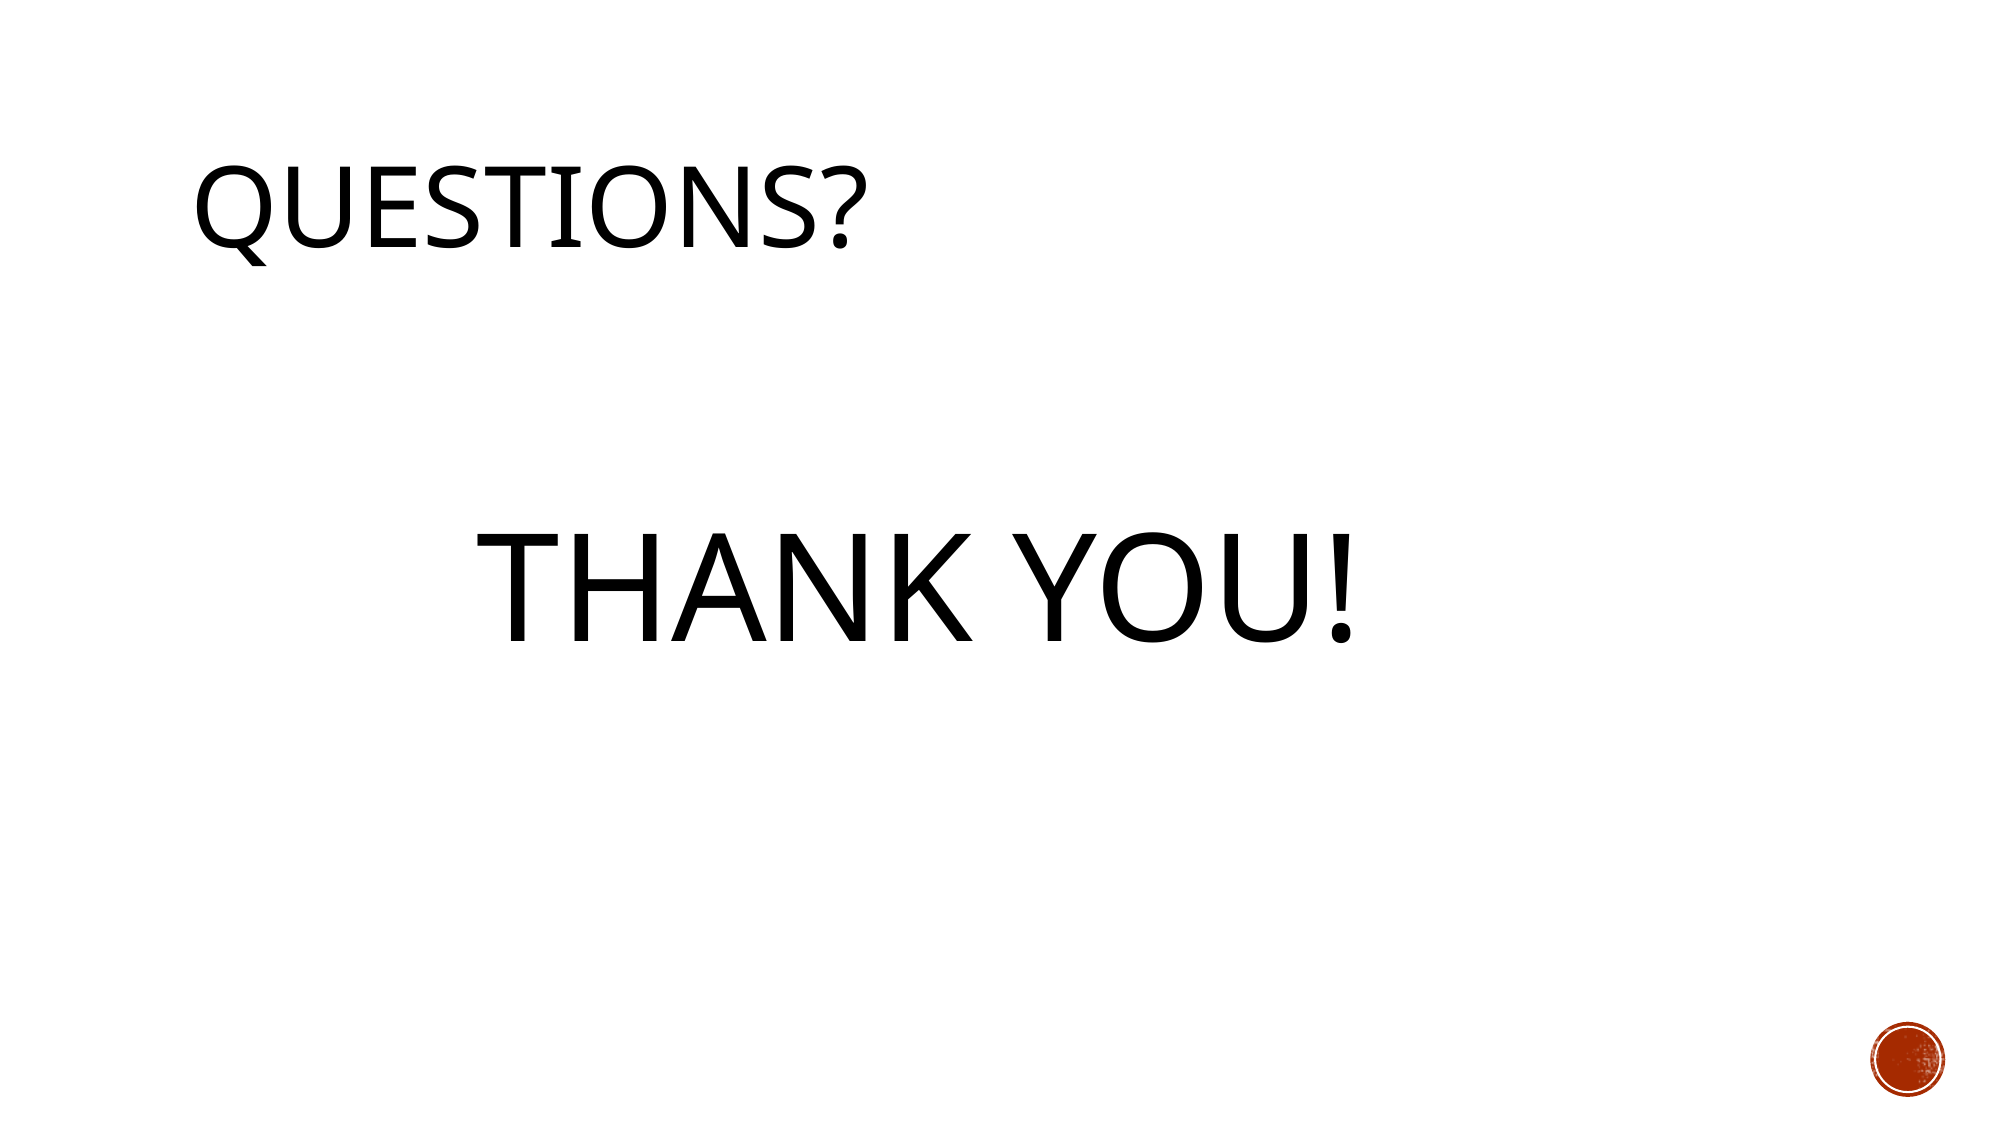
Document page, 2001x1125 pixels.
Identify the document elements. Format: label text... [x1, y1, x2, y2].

title Questions? [175, 79, 1826, 344]
text_box THANK YOU! [462, 484, 1624, 680]
